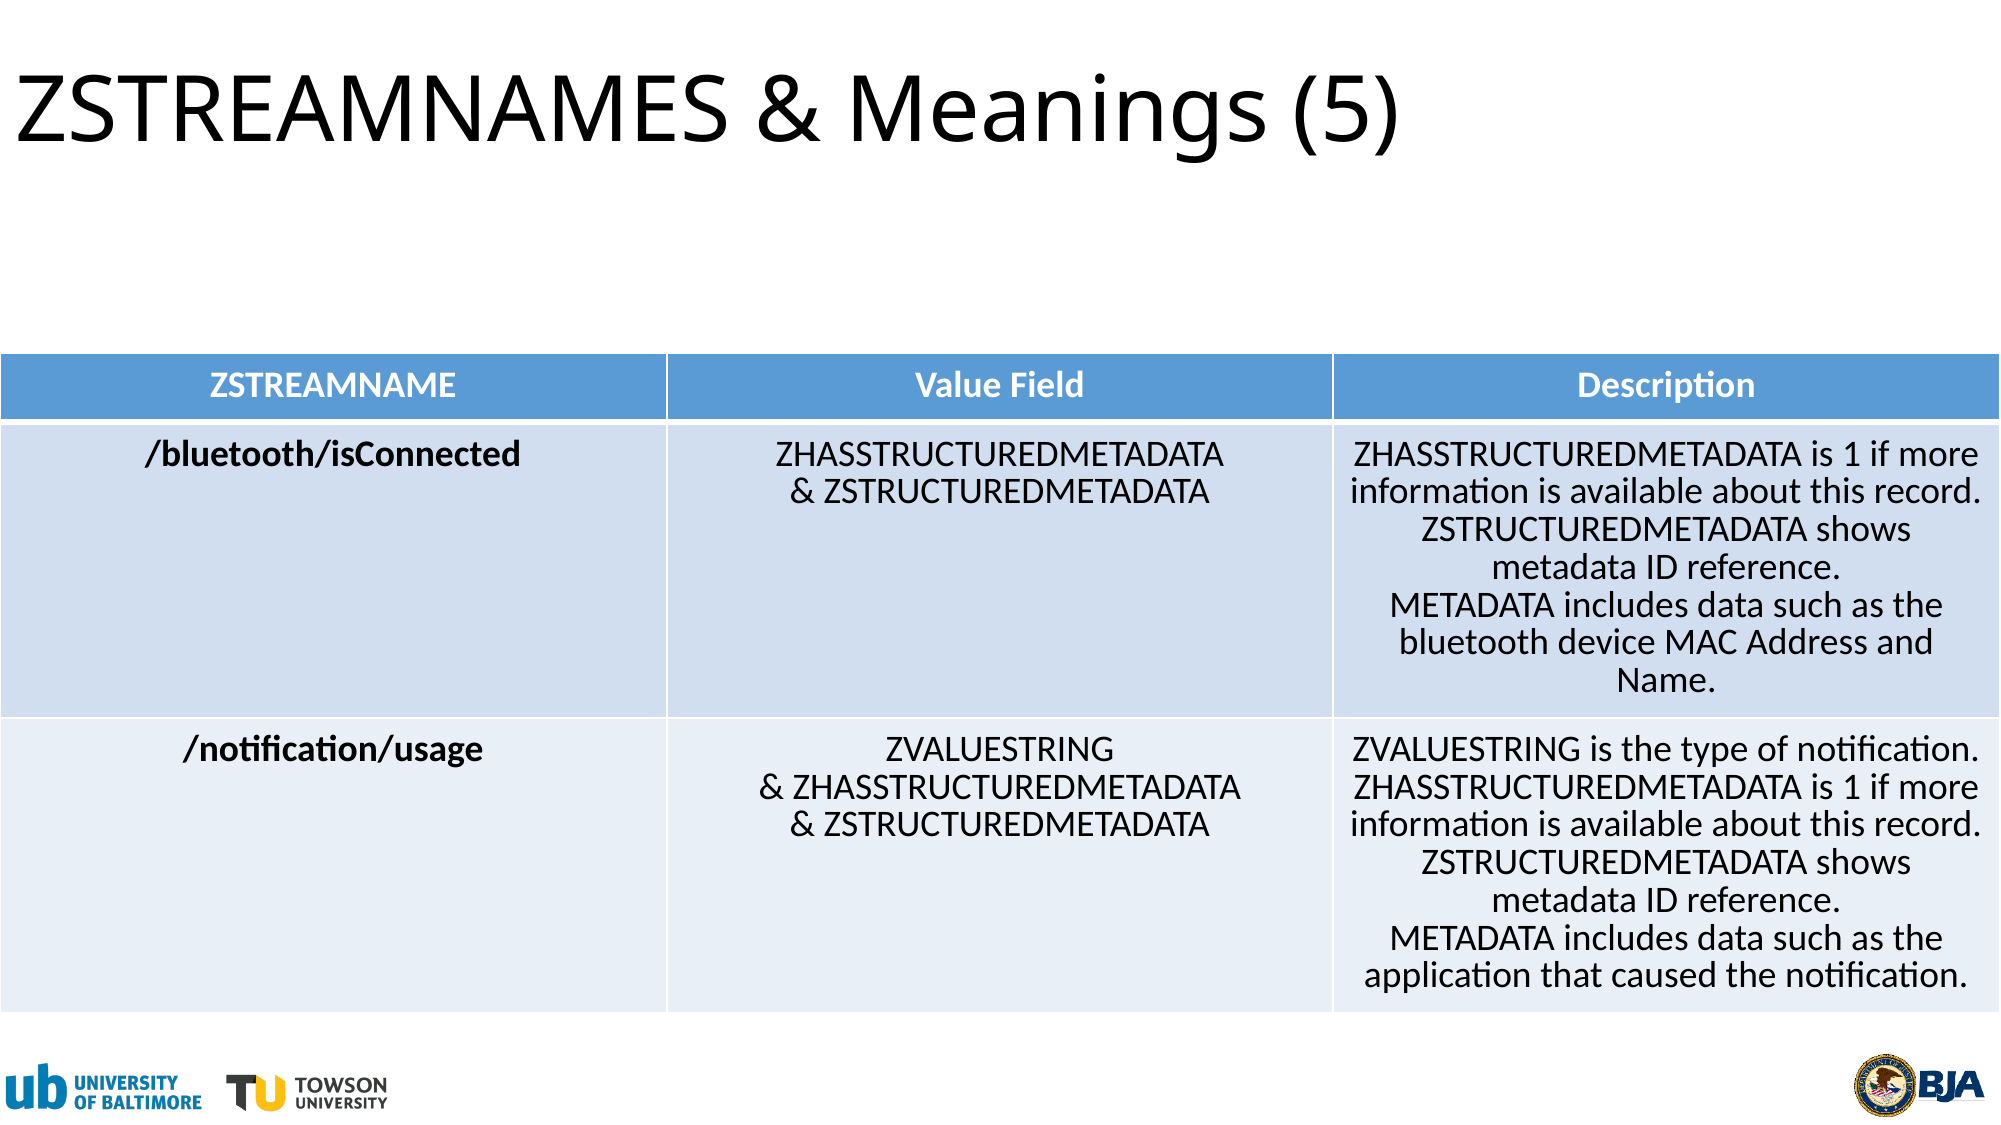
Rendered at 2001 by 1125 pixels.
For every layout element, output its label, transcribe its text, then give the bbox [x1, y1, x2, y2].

table_cell ZHASSTRUCTUREDMETADATA & ZSTRUCTUREDMETADATA [668, 425, 1332, 717]
table_header ZSTREAMNAME [1, 354, 666, 419]
table_cell ZVALUESTRING & ZHASSTRUCTUREDMETADATA & ZSTRUCTUREDMETADATA [668, 719, 1332, 1012]
title ZSTREAMNAMES & Meanings (5) [0, 3, 1725, 221]
table_header Description [1334, 354, 1999, 419]
table_cell ZVALUESTRING is the type of notification. ZHASSTRUCTUREDMETADATA is 1 if more information is available about this record. ZSTRUCTUREDMETADATA shows metadata ID reference. METADATA includes data such as the application that caused the notification. [1334, 719, 1999, 1012]
picture [1854, 1054, 1986, 1117]
table_header Value Field [668, 354, 1332, 419]
table_cell /bluetooth/isConnected [1, 425, 666, 717]
table_cell ZHASSTRUCTUREDMETADATA is 1 if more information is available about this record. ZSTRUCTUREDMETADATA shows metadata ID reference. METADATA includes data such as the bluetooth device MAC Address and Name. [1334, 425, 1999, 717]
picture [0, 1031, 407, 1125]
table_cell /notification/usage [1, 719, 666, 1012]
